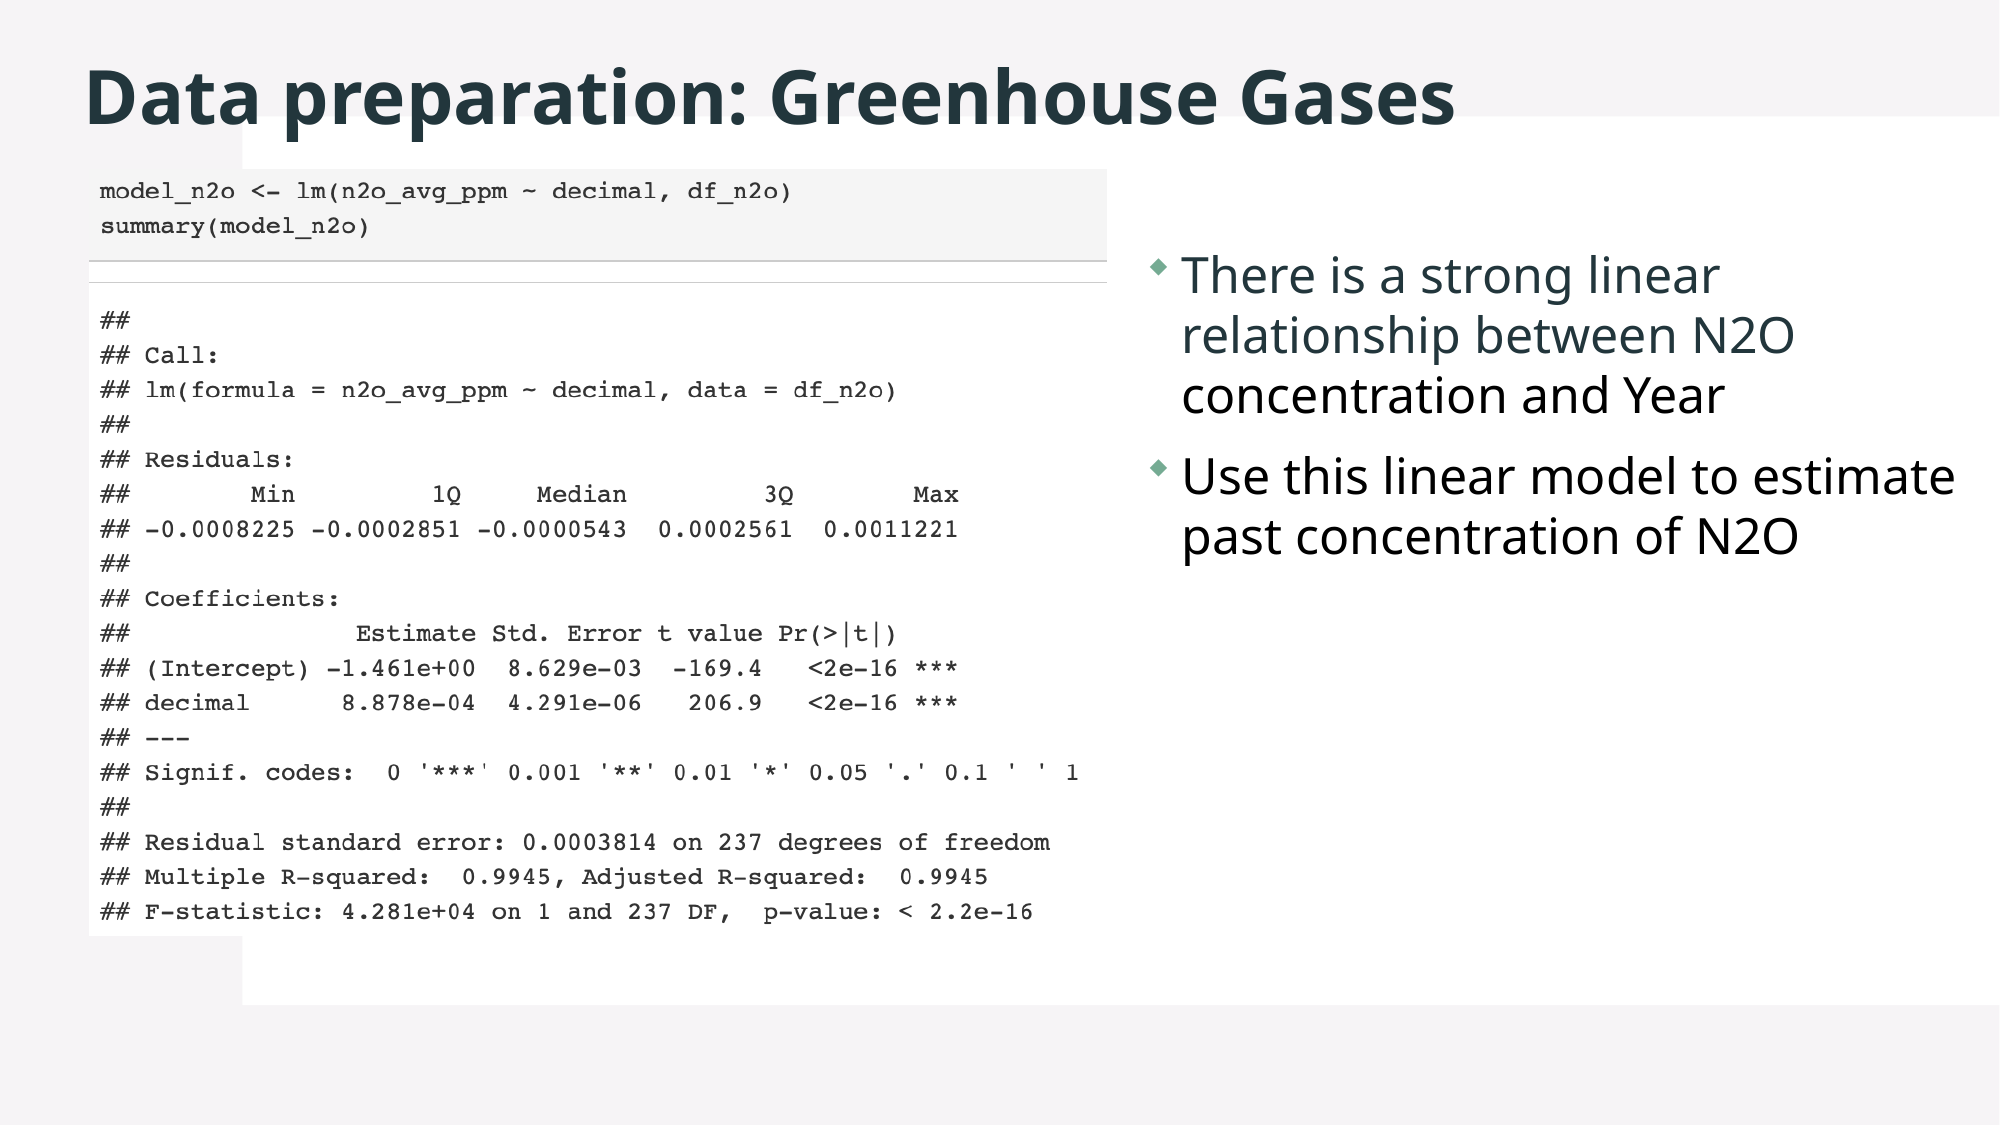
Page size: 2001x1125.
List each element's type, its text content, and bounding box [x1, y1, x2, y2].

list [89, 169, 1107, 936]
text_box There is a strong linear relationship between N2O concentration and Year Use this linear model to estimate past concentration of N2O [1129, 236, 1982, 927]
title Data preparation: Greenhouse Gases [68, 31, 1799, 170]
